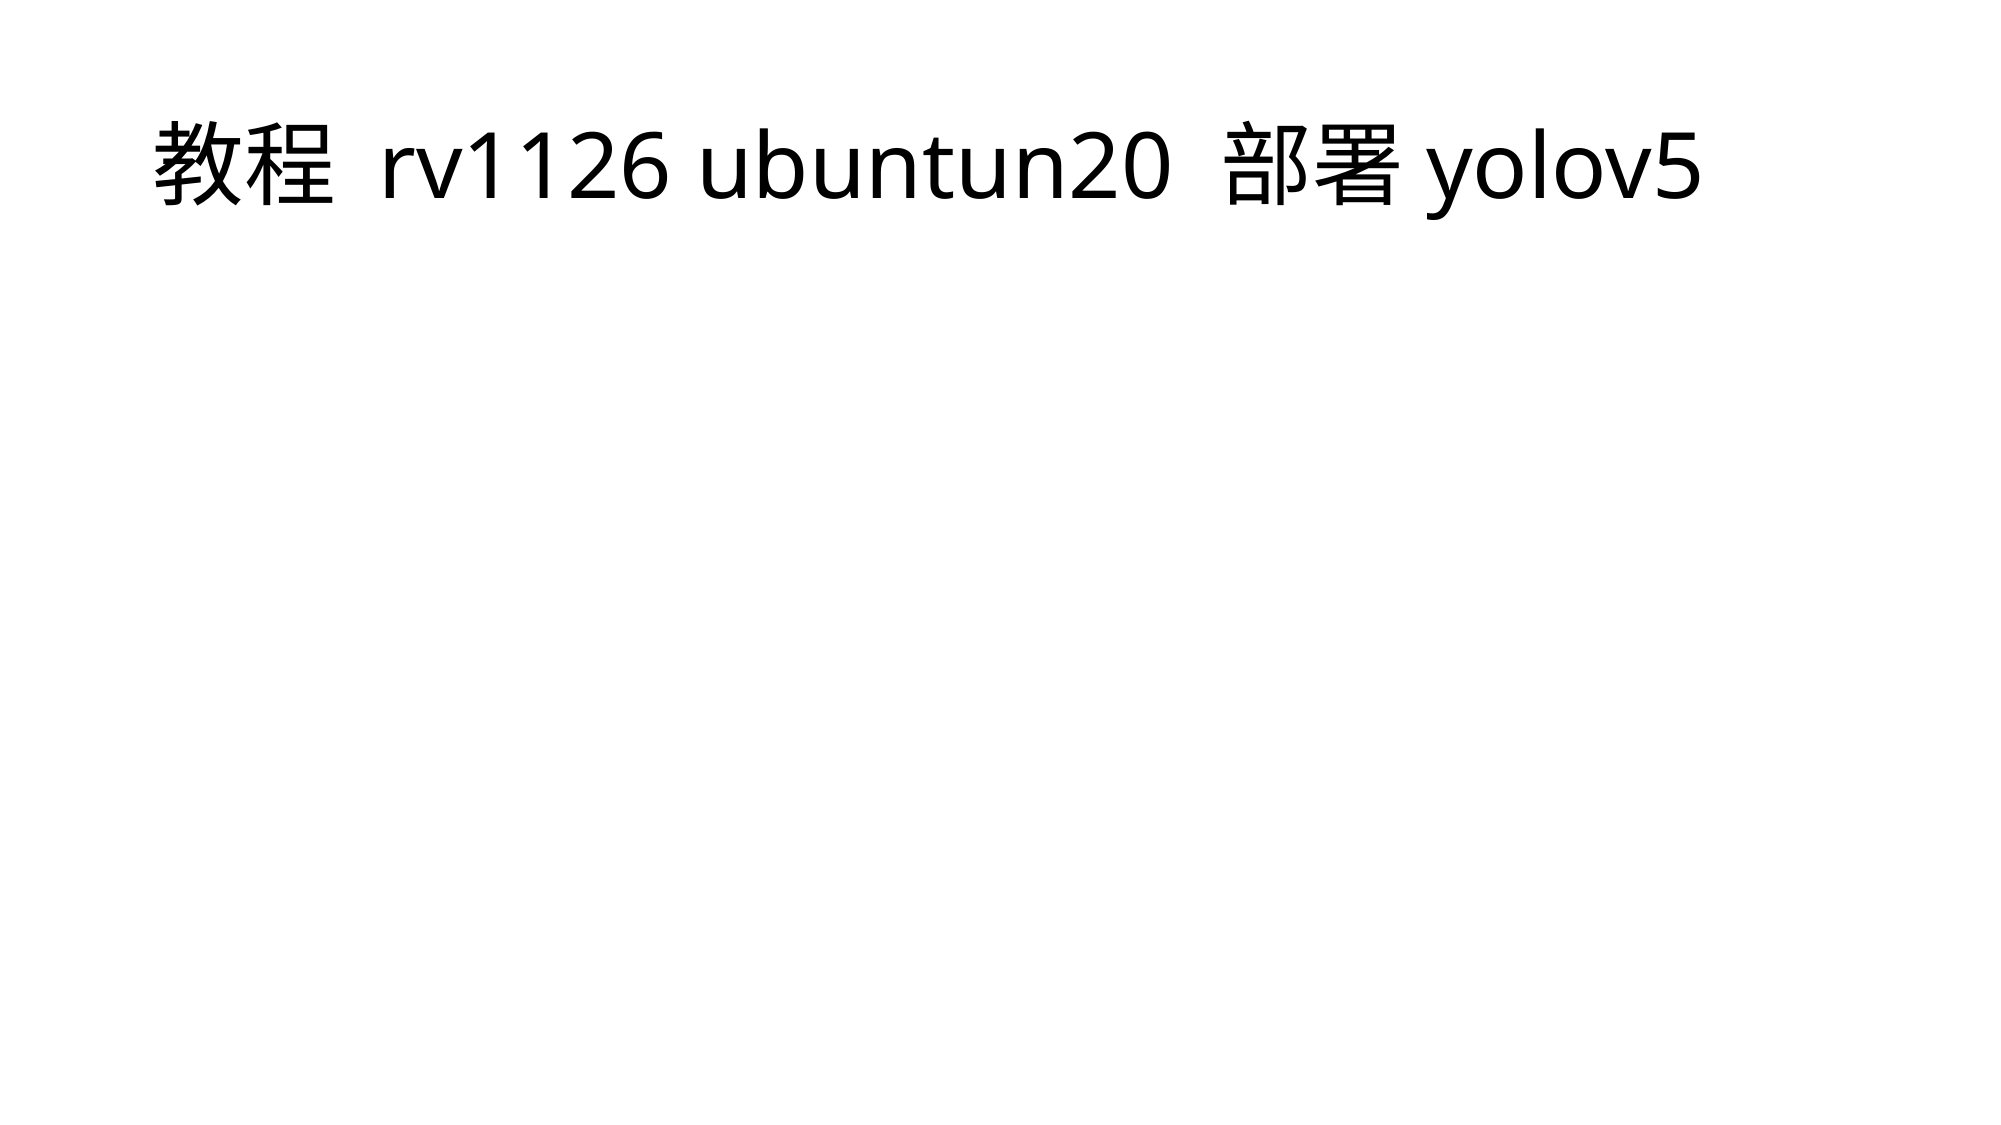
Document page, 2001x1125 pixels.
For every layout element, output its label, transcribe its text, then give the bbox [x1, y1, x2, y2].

title 教程 rv1126 ubuntun20 部署yolov5 [137, 59, 1863, 278]
